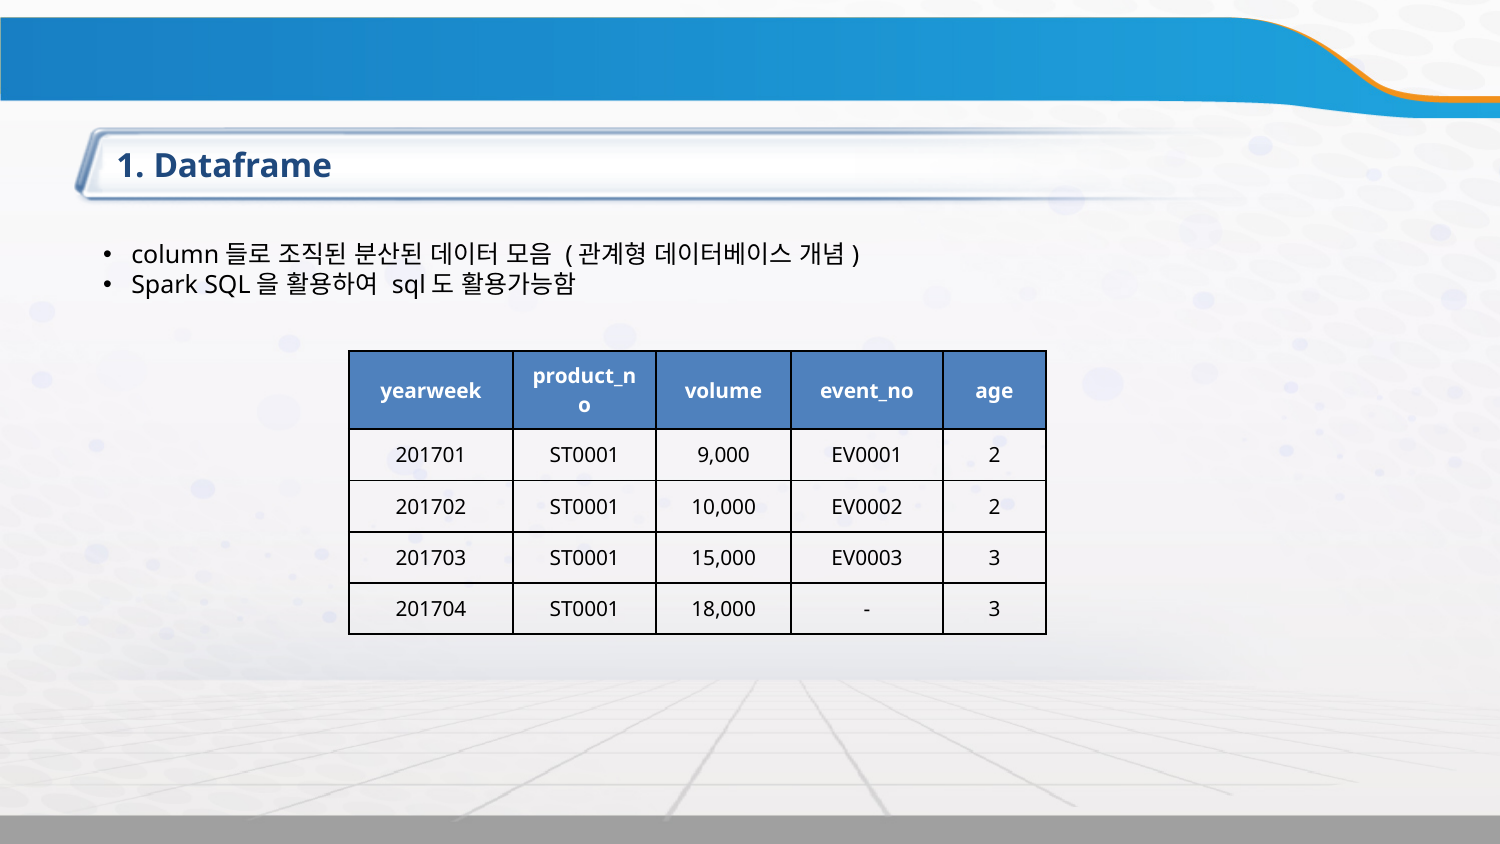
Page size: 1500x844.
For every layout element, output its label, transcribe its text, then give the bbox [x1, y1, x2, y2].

table_cell 2 [944, 481, 1045, 531]
table_cell 201702 [350, 481, 512, 531]
table_cell 201701 [350, 430, 512, 480]
table_header age [944, 352, 1045, 428]
table_cell 3 [944, 584, 1045, 633]
table_header product_no [514, 352, 655, 428]
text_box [74, 126, 1289, 208]
table_cell 9,000 [657, 430, 790, 480]
table_cell EV0001 [792, 430, 942, 480]
table_cell EV0003 [792, 533, 942, 582]
picture [0, 0, 1500, 844]
text_box 4. Spark 자료형 [29, 0, 1175, 103]
table_cell 201704 [350, 584, 512, 633]
table_cell 201703 [350, 533, 512, 582]
table_header volume [657, 352, 790, 428]
table_cell 2 [944, 430, 1045, 480]
table_cell 18,000 [657, 584, 790, 633]
table_cell ST0001 [514, 430, 655, 480]
table_cell - [792, 584, 942, 633]
text_box column들로 조직된 분산된 데이터 모음 (관계형 데이터베이스 개념) Spark SQL을 활용하여 sql도 활용가능함 [88, 231, 1396, 306]
table_header yearweek [350, 352, 512, 428]
table_cell EV0002 [792, 481, 942, 531]
table_cell ST0001 [514, 481, 655, 531]
table_cell ST0001 [514, 533, 655, 582]
table_header event_no [792, 352, 942, 428]
table_cell 15,000 [657, 533, 790, 582]
table_cell 10,000 [657, 481, 790, 531]
table_cell 3 [944, 533, 1045, 582]
table_cell ST0001 [514, 584, 655, 633]
